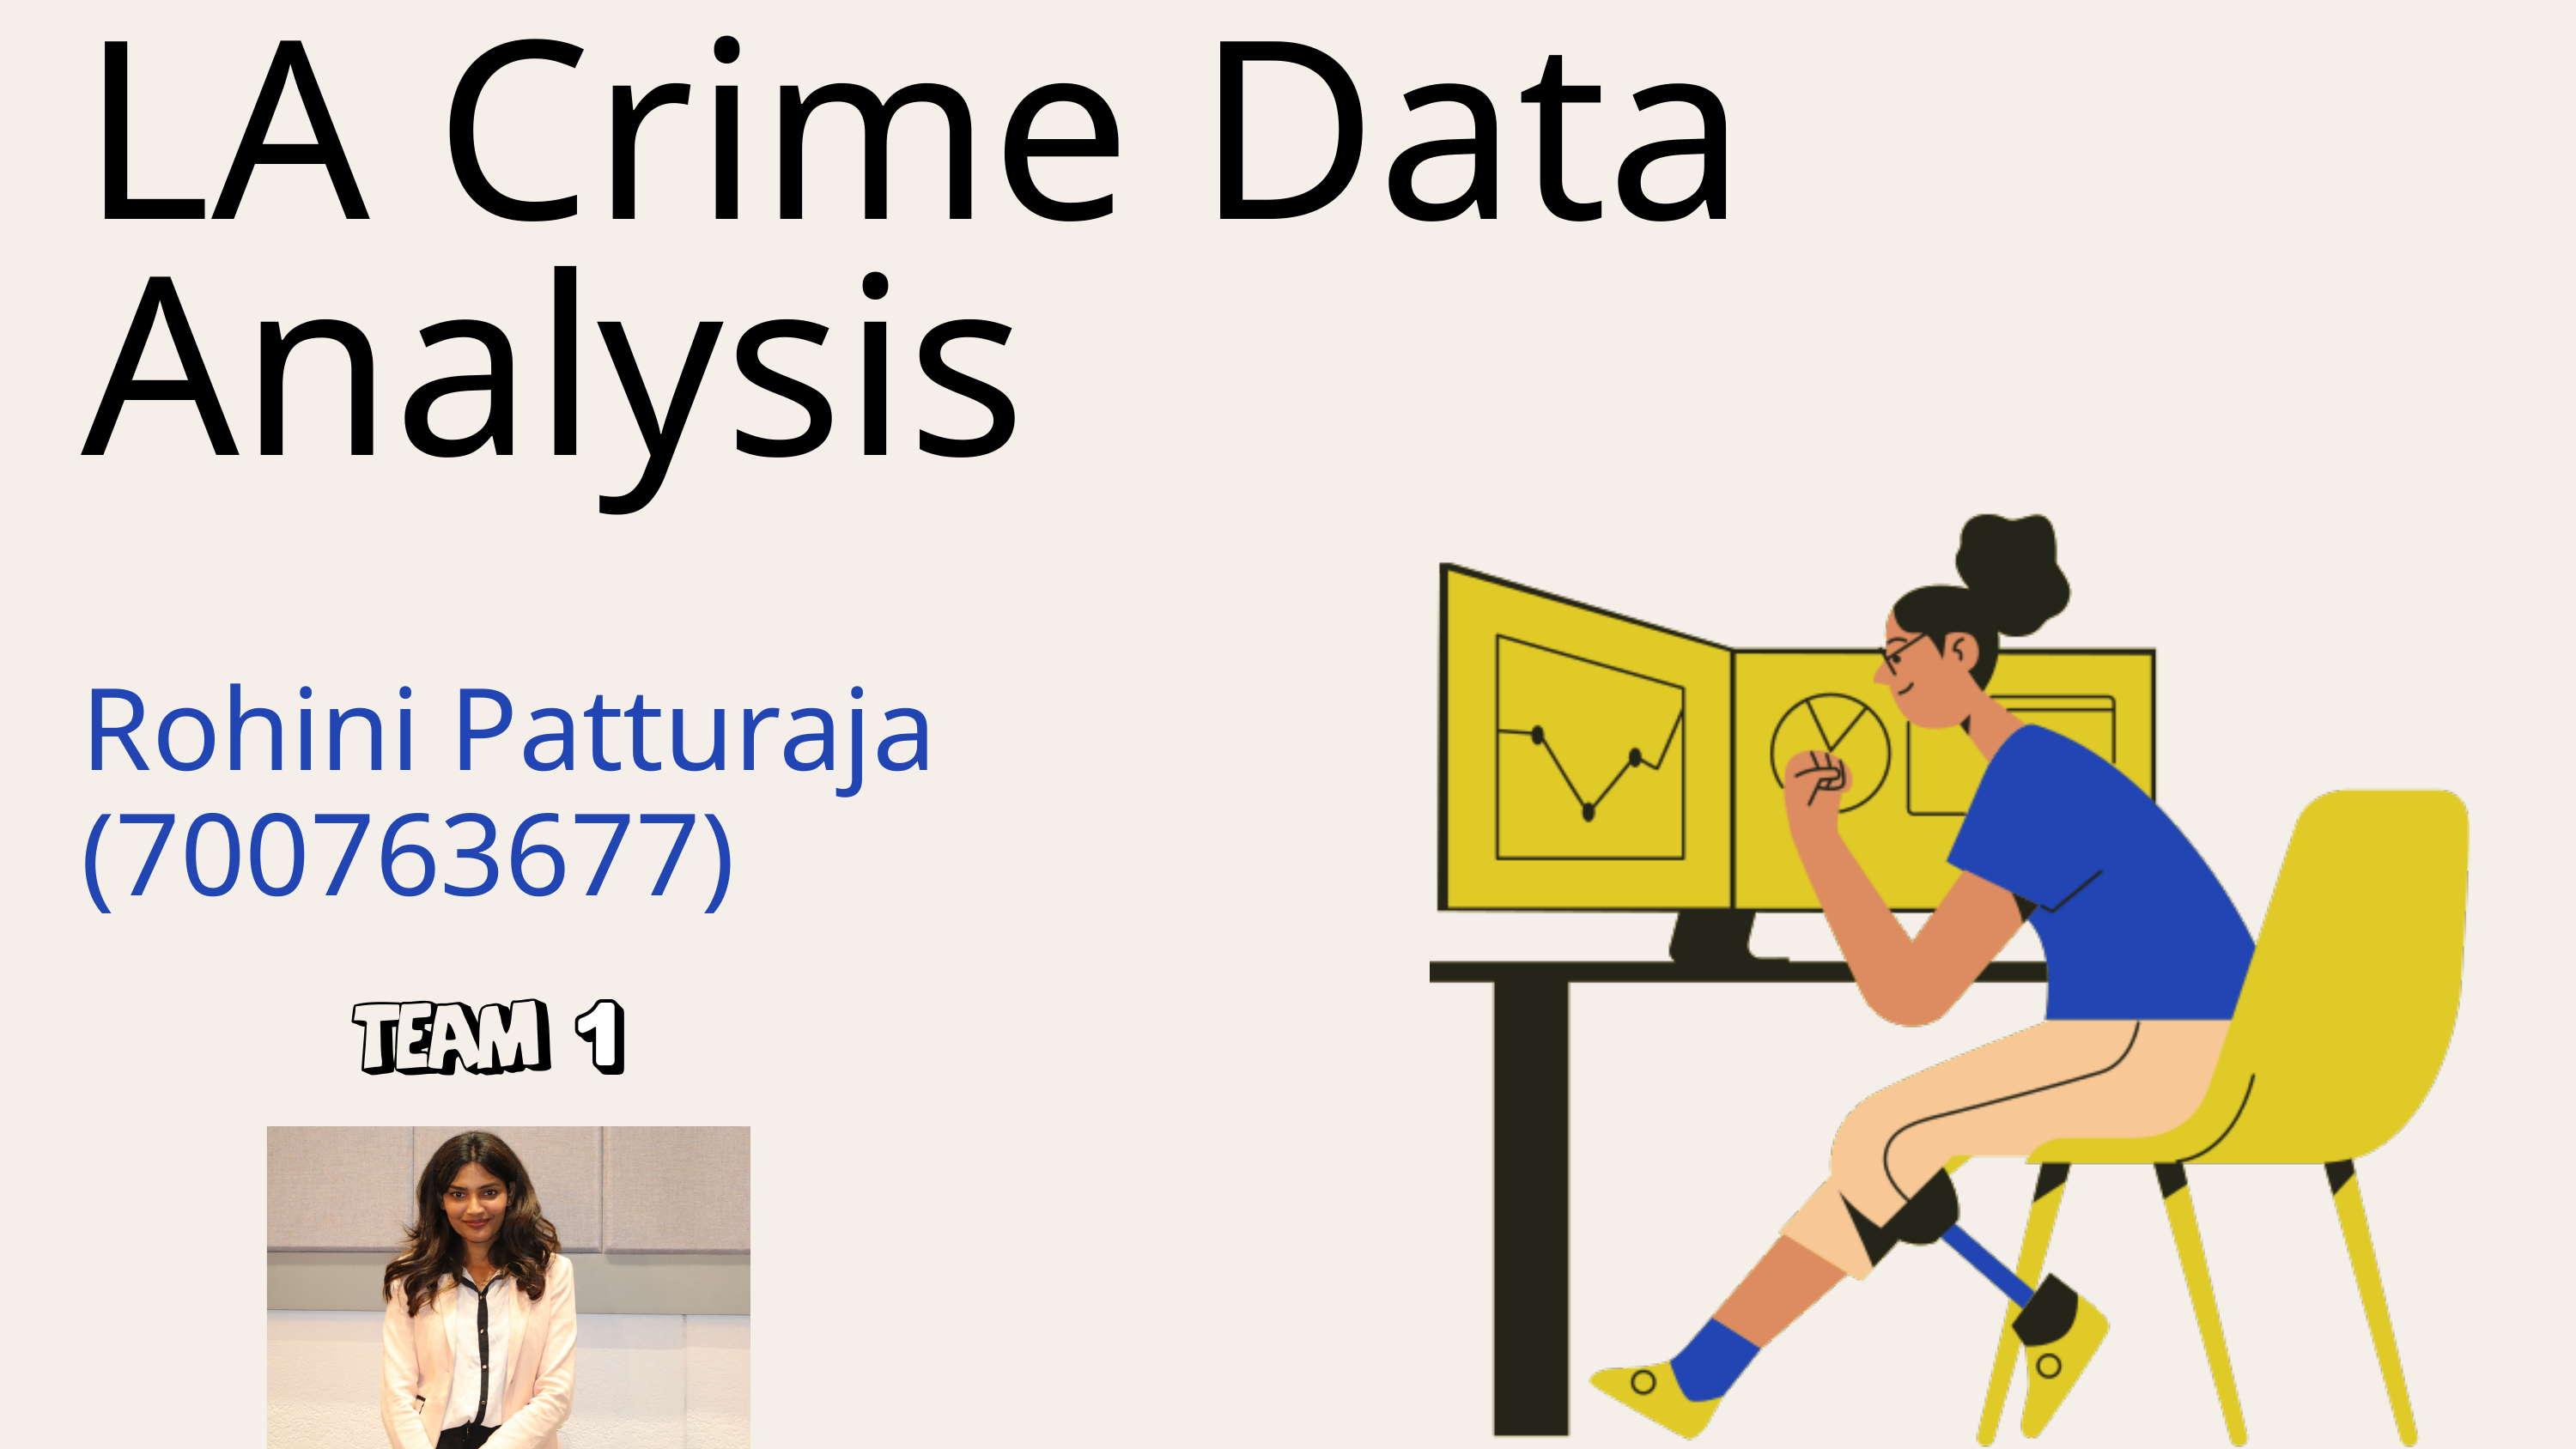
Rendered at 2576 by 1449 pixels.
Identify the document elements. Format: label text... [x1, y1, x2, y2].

text_box [574, 999, 624, 1075]
text_box [351, 998, 553, 1076]
text_box [266, 1126, 750, 1449]
text_box [1429, 511, 2470, 1449]
text_box LA Crime Data Analysis [81, 33, 2049, 506]
text_box Rohini Patturaja (700763677) [81, 668, 1246, 919]
